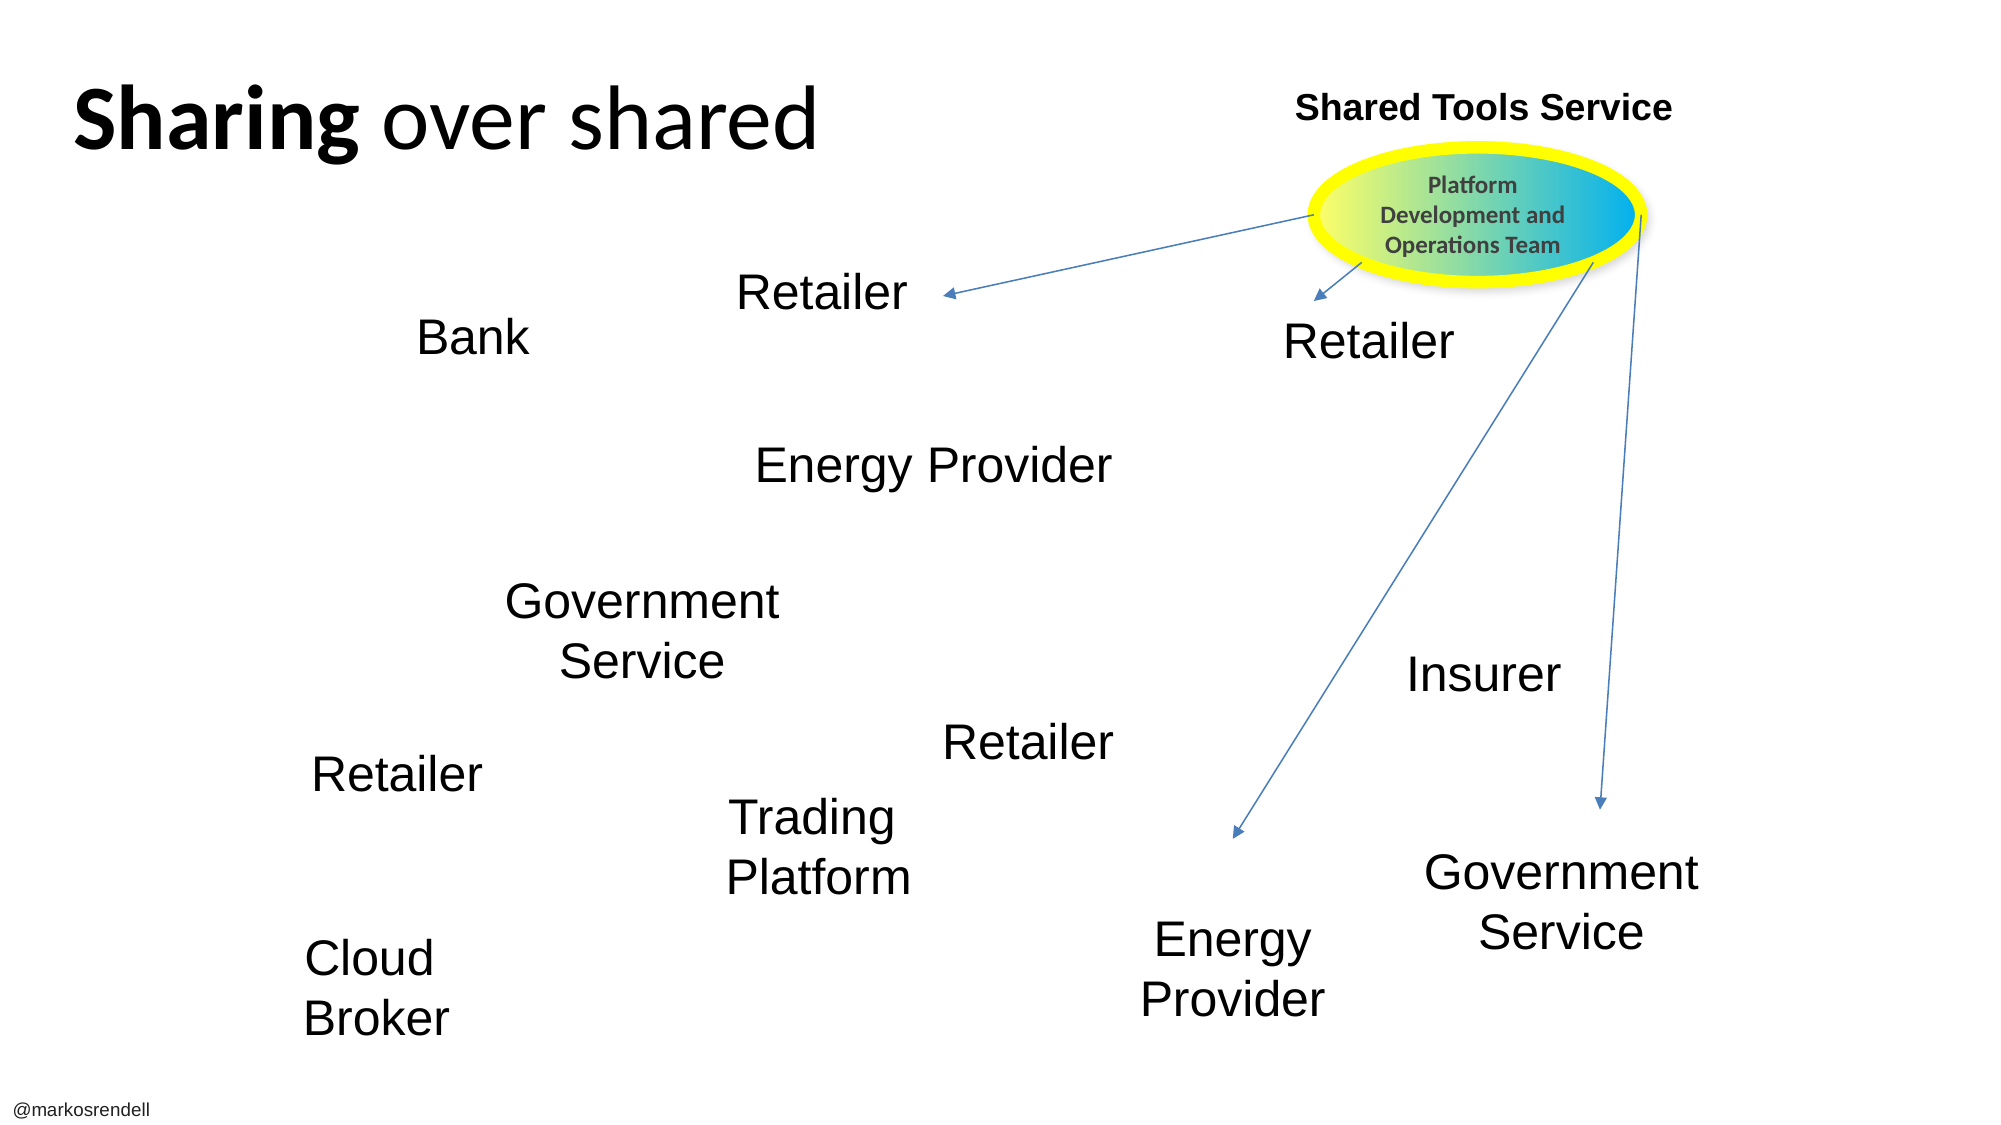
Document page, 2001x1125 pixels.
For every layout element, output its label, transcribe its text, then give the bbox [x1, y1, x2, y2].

text_box Bank [401, 296, 545, 372]
text_box Energy Provider [1124, 899, 1341, 1035]
text_box Government Service [1408, 832, 1714, 967]
text_box Energy Provider [739, 425, 1128, 500]
text_box Retailer [296, 734, 498, 810]
text_box Government Service [489, 560, 795, 696]
text_box Retailer [927, 702, 1129, 777]
text_box Retailer [720, 251, 923, 327]
text_box Cloud Broker [288, 918, 466, 1054]
text_box Shared Tools Service [1279, 75, 1688, 136]
footer @markosrendell [12, 1095, 488, 1122]
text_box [942, 214, 1315, 297]
text_box Platform Development and Operations Team [1311, 145, 1644, 260]
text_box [1232, 262, 1594, 840]
text_box Trading Platform [710, 777, 927, 912]
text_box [1599, 214, 1642, 810]
title Sharing over shared [53, 18, 1404, 207]
